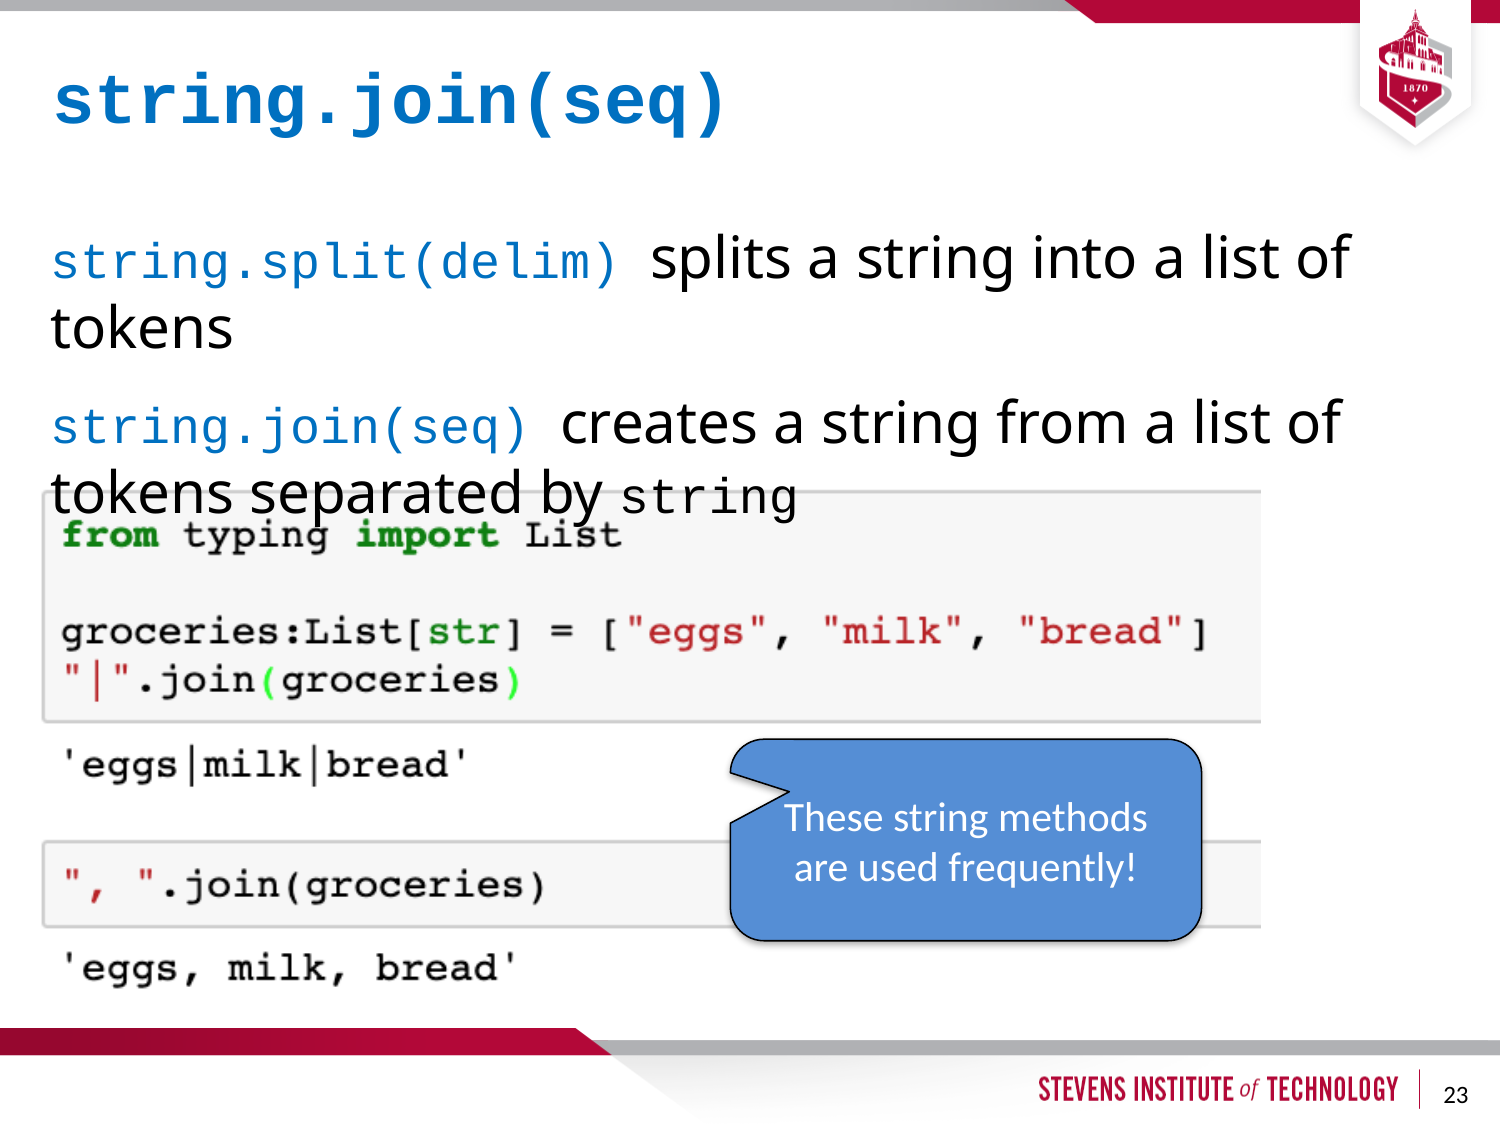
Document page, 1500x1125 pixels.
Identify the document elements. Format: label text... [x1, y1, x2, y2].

picture [36, 482, 1261, 1013]
title string.join(seq) [37, 45, 1338, 150]
picture [0, 1028, 1500, 1125]
list string.split(delim) splits a string into a list of tokens string.join(seq) creates a string from a list of tokens separated by string [35, 212, 1500, 953]
picture [0, 0, 1500, 160]
slide_number 23 [1428, 1071, 1490, 1108]
